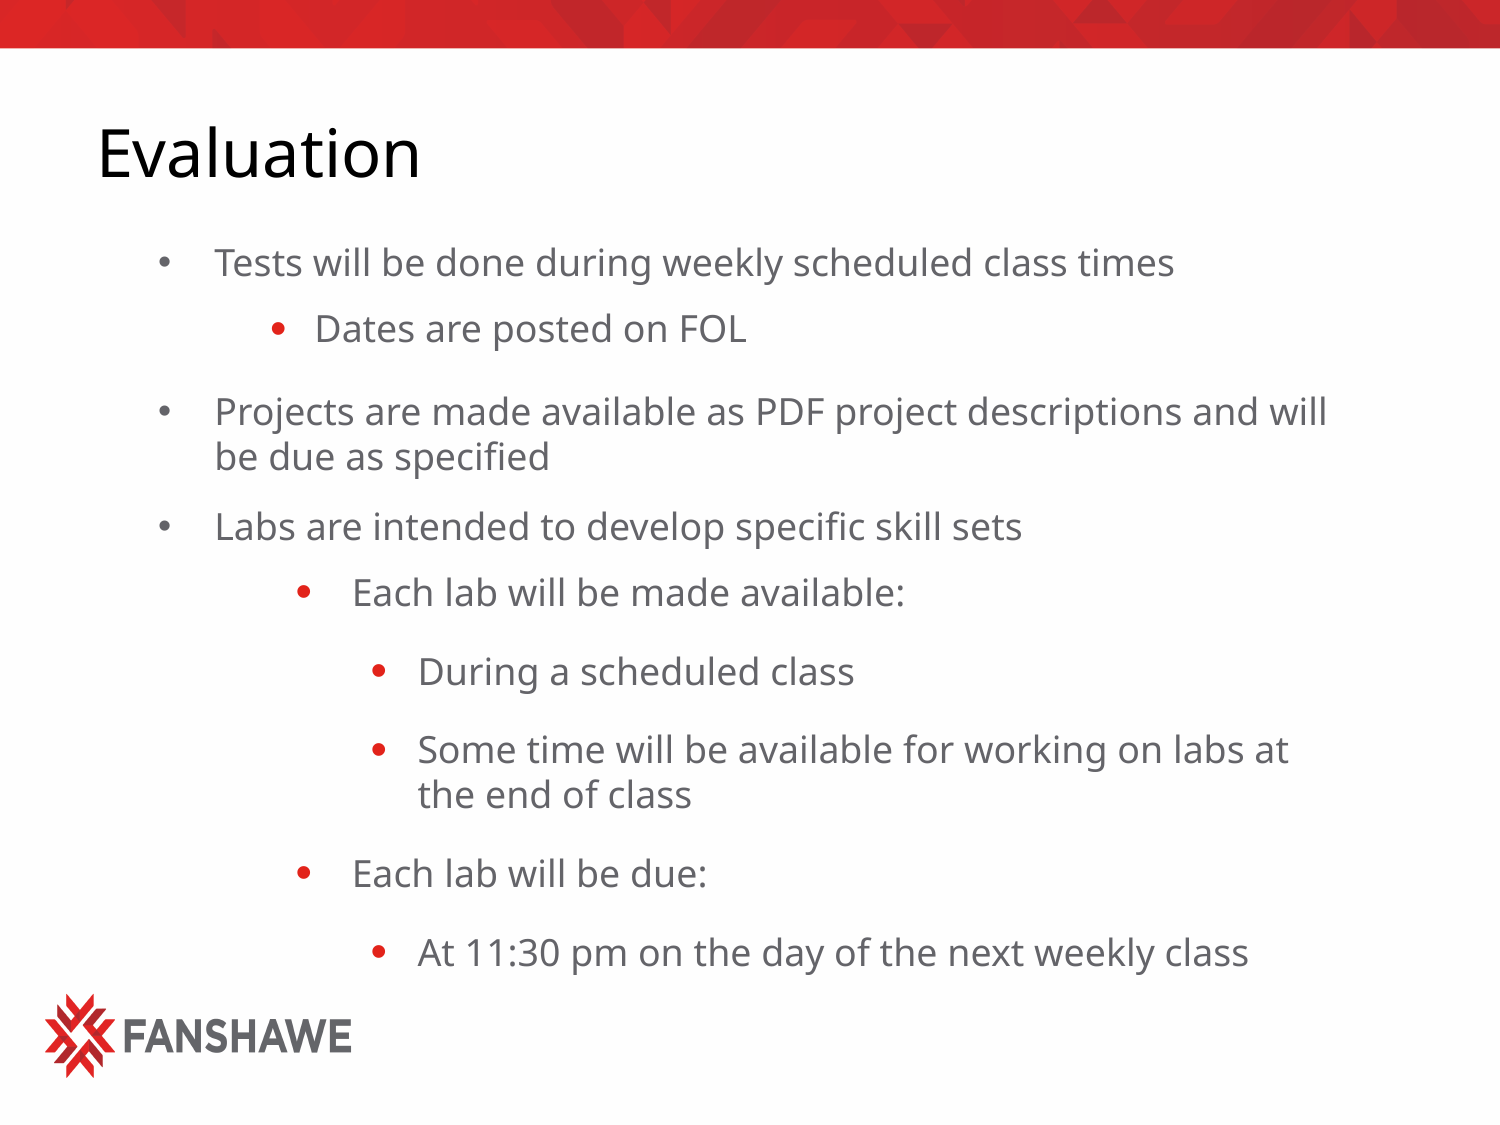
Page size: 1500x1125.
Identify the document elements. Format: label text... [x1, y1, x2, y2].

title Evaluation [81, 59, 1419, 243]
picture [0, 0, 1500, 1125]
list Tests will be done during weekly scheduled class times Dates are posted on FOL Projects are made available as PDF project descriptions and will be due as specified Labs are intended to develop specific skill sets Each lab will be made available: During a scheduled class Some time will be available for working on labs at the end of class Each lab will be due: At 11:30 pm on the day of the next weekly class [143, 231, 1357, 1000]
